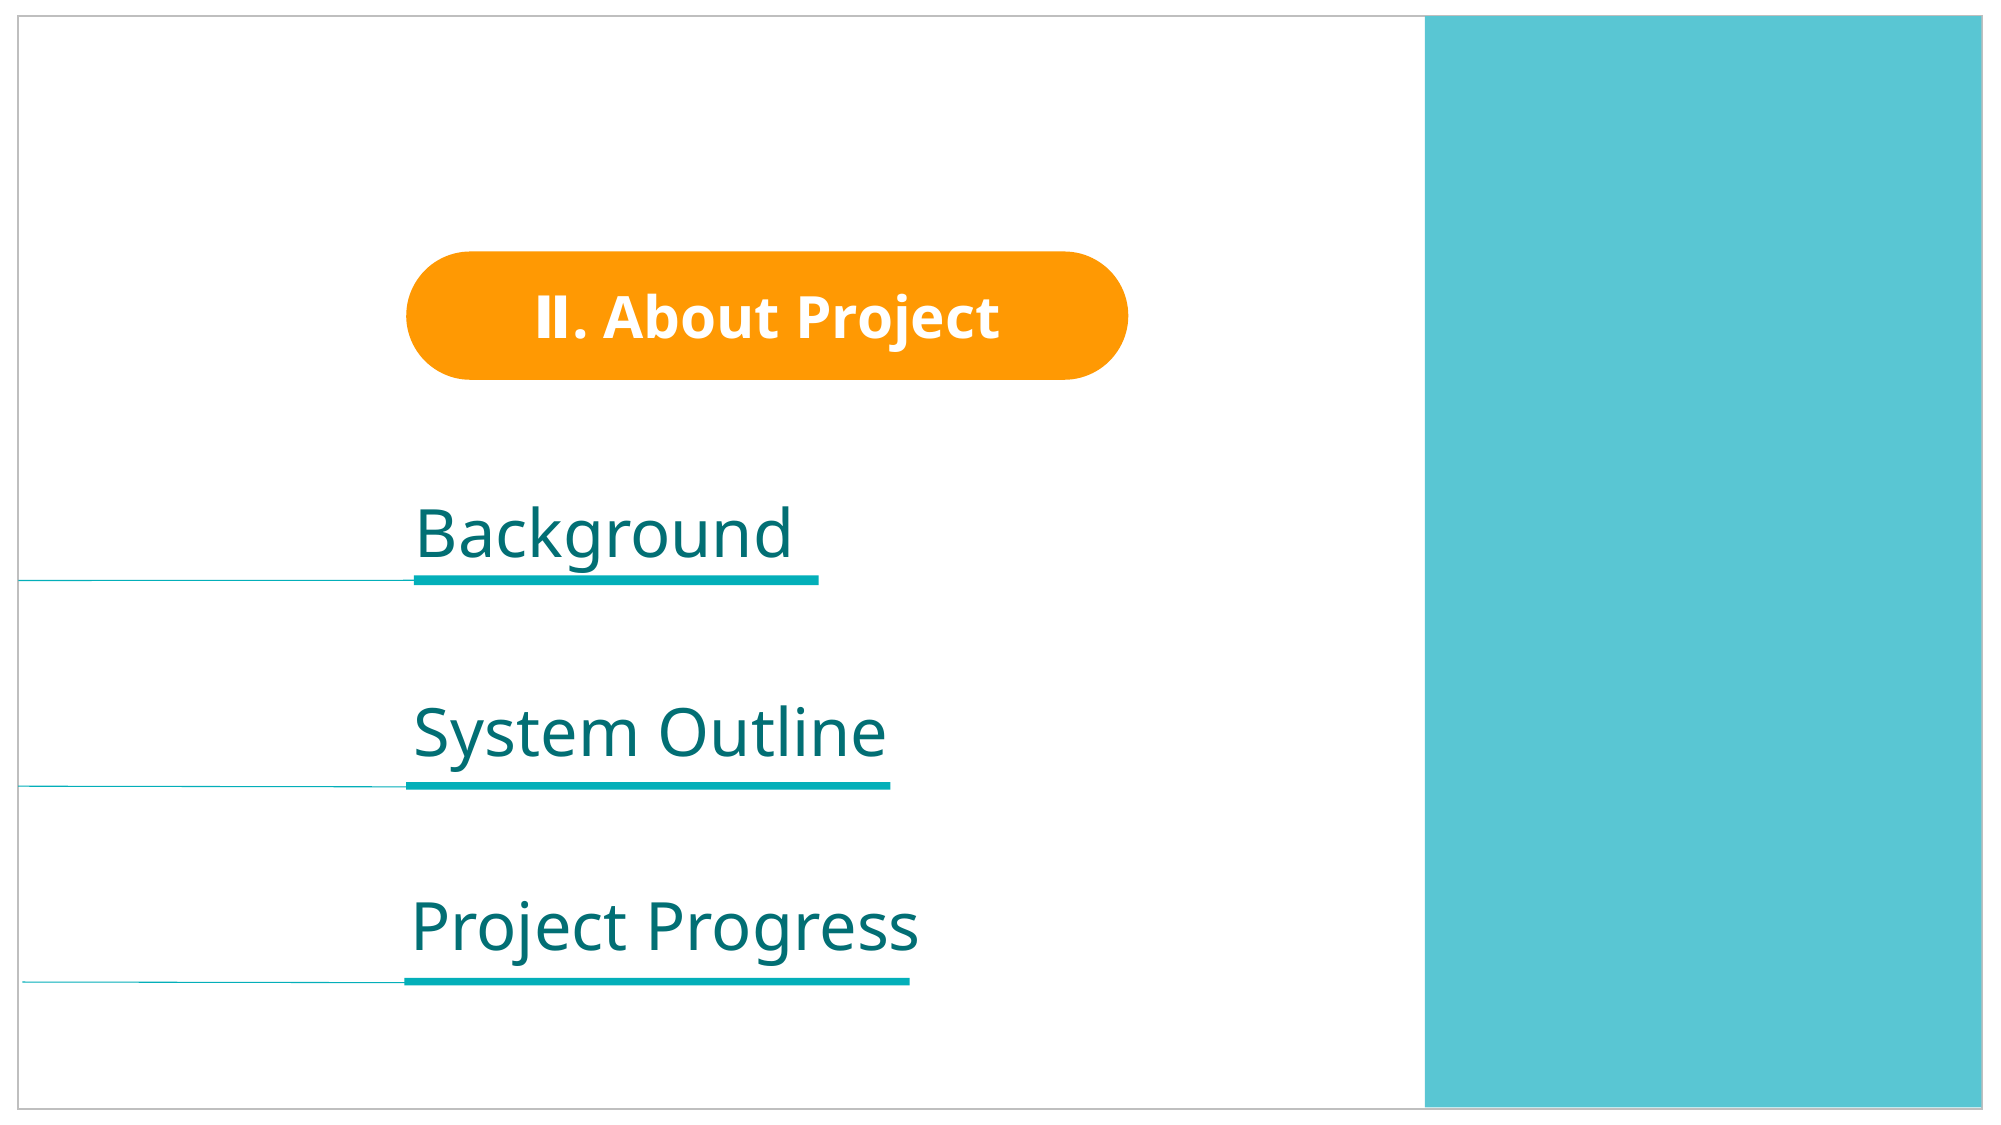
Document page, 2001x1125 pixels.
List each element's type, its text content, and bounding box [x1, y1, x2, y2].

text_box [17, 15, 1983, 1110]
text_box Project Progress [395, 876, 985, 972]
text_box [403, 977, 911, 986]
text_box Background [399, 483, 870, 579]
text_box Ⅱ. About Project [405, 250, 1130, 381]
text_box [413, 579, 820, 586]
text_box [1424, 15, 1982, 1108]
text_box [405, 781, 892, 791]
text_box System Outline [398, 682, 946, 778]
